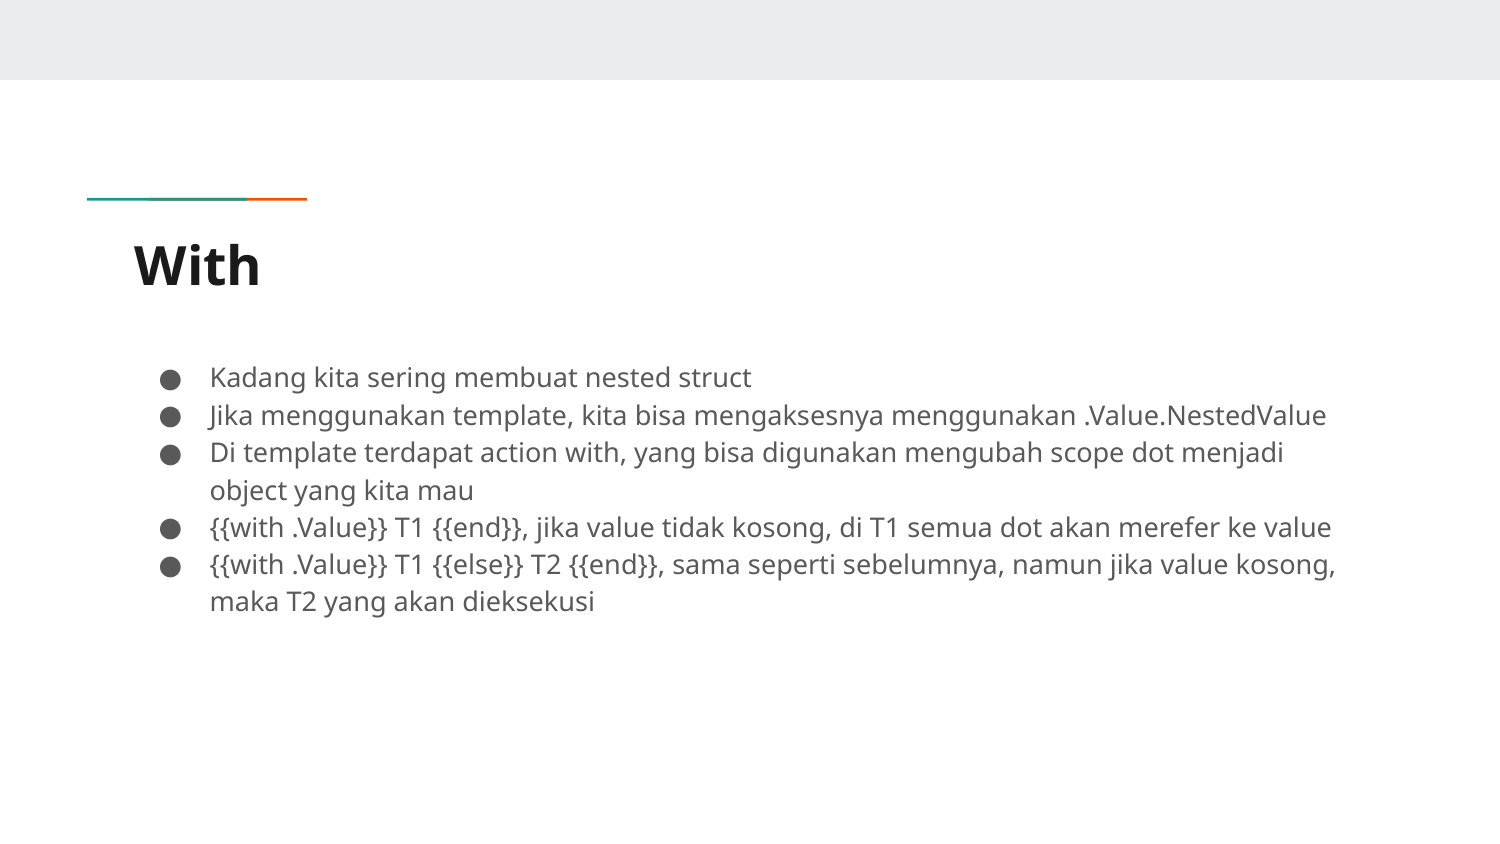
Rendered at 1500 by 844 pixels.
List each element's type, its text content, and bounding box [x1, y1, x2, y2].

title With [119, 216, 1381, 305]
list Kadang kita sering membuat nested struct Jika menggunakan template, kita bisa mengaksesnya menggunakan .Value.NestedValue Di template terdapat action with, yang bisa digunakan mengubah scope dot menjadi object yang kita mau {{with .Value}} T1 {{end}}, jika value tidak kosong, di T1 semua dot akan merefer ke value {{with .Value}} T1 {{else}} T2 {{end}}, sama seperti sebelumnya, namun jika value kosong, maka T2 yang akan dieksekusi [119, 341, 1381, 712]
